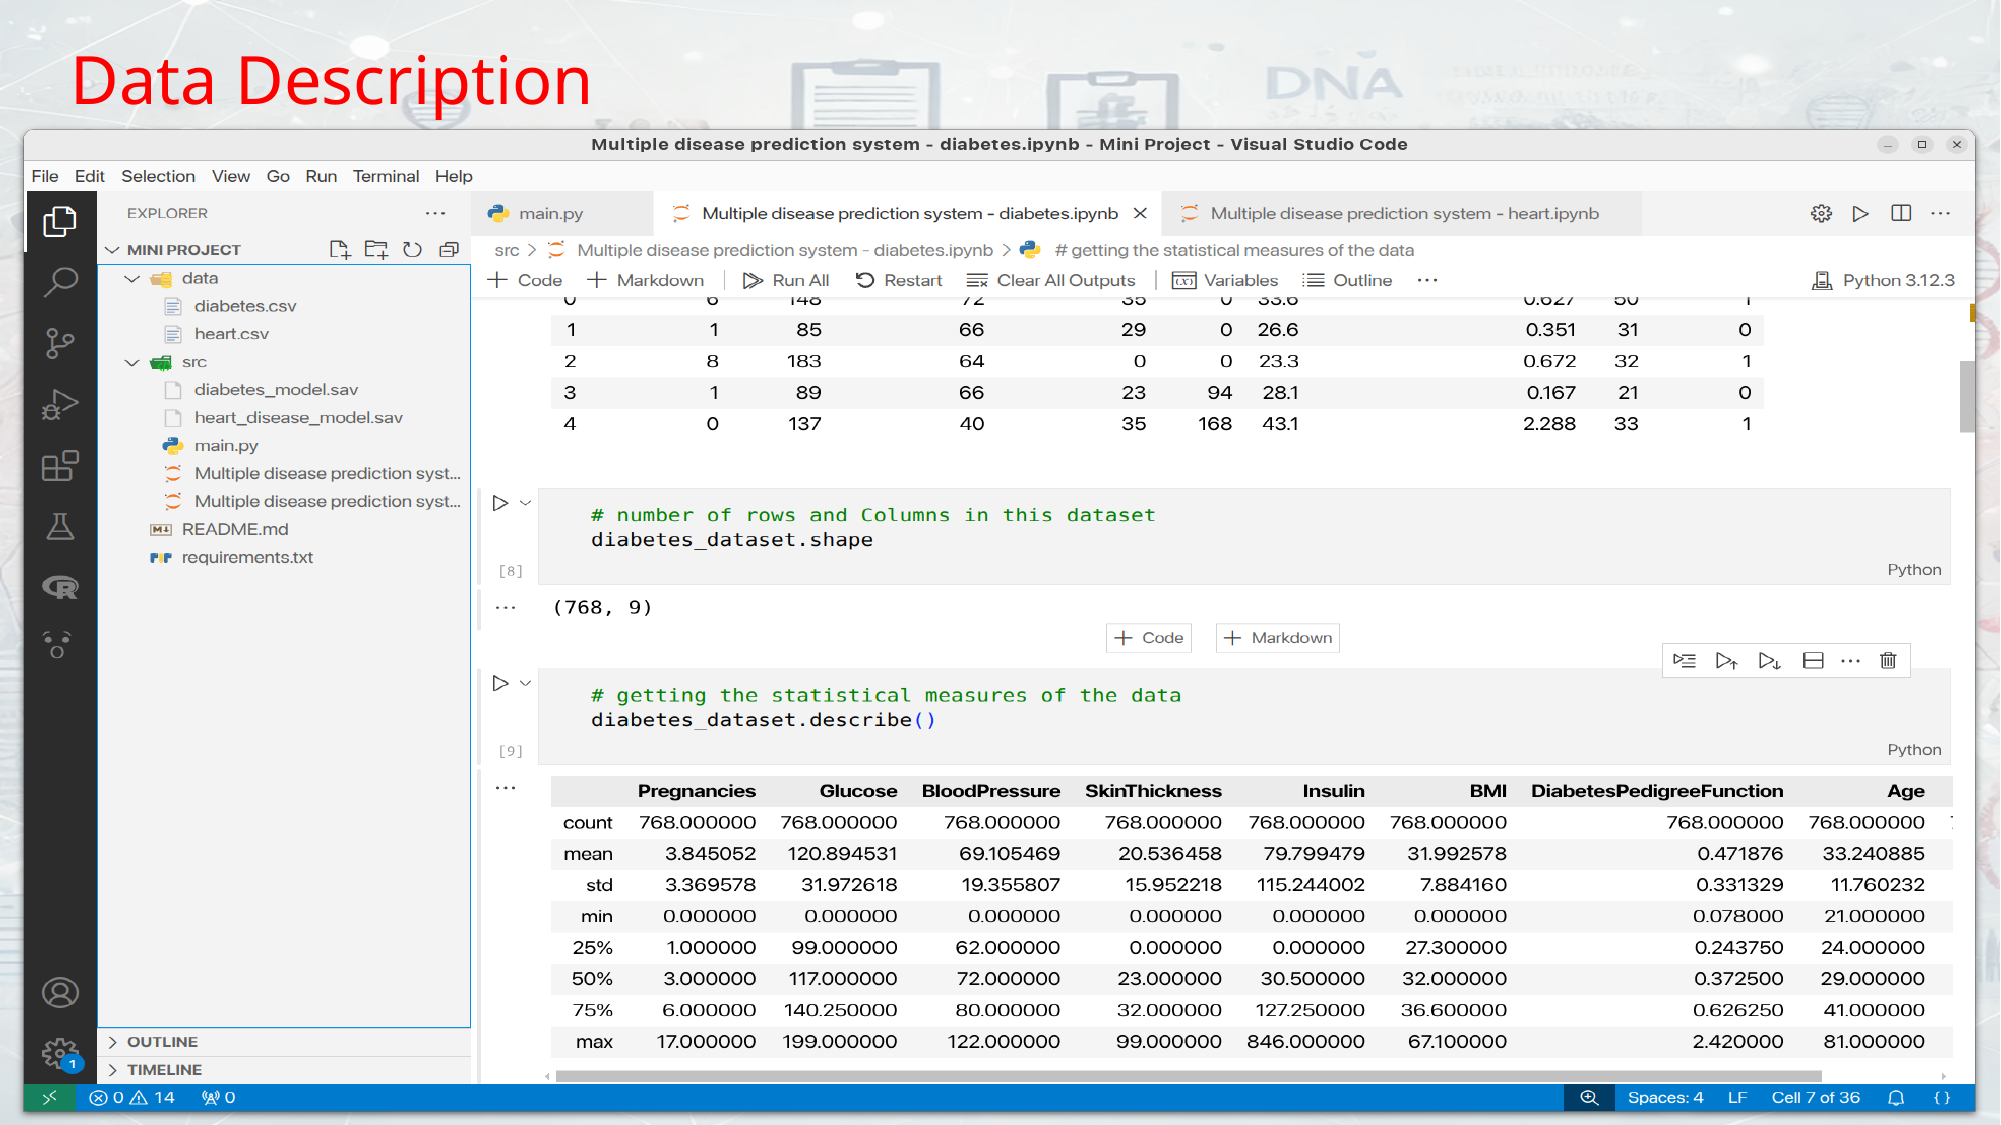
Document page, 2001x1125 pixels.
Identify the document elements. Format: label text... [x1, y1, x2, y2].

picture [10, 119, 1990, 1125]
text_box Data Description [55, 30, 720, 119]
